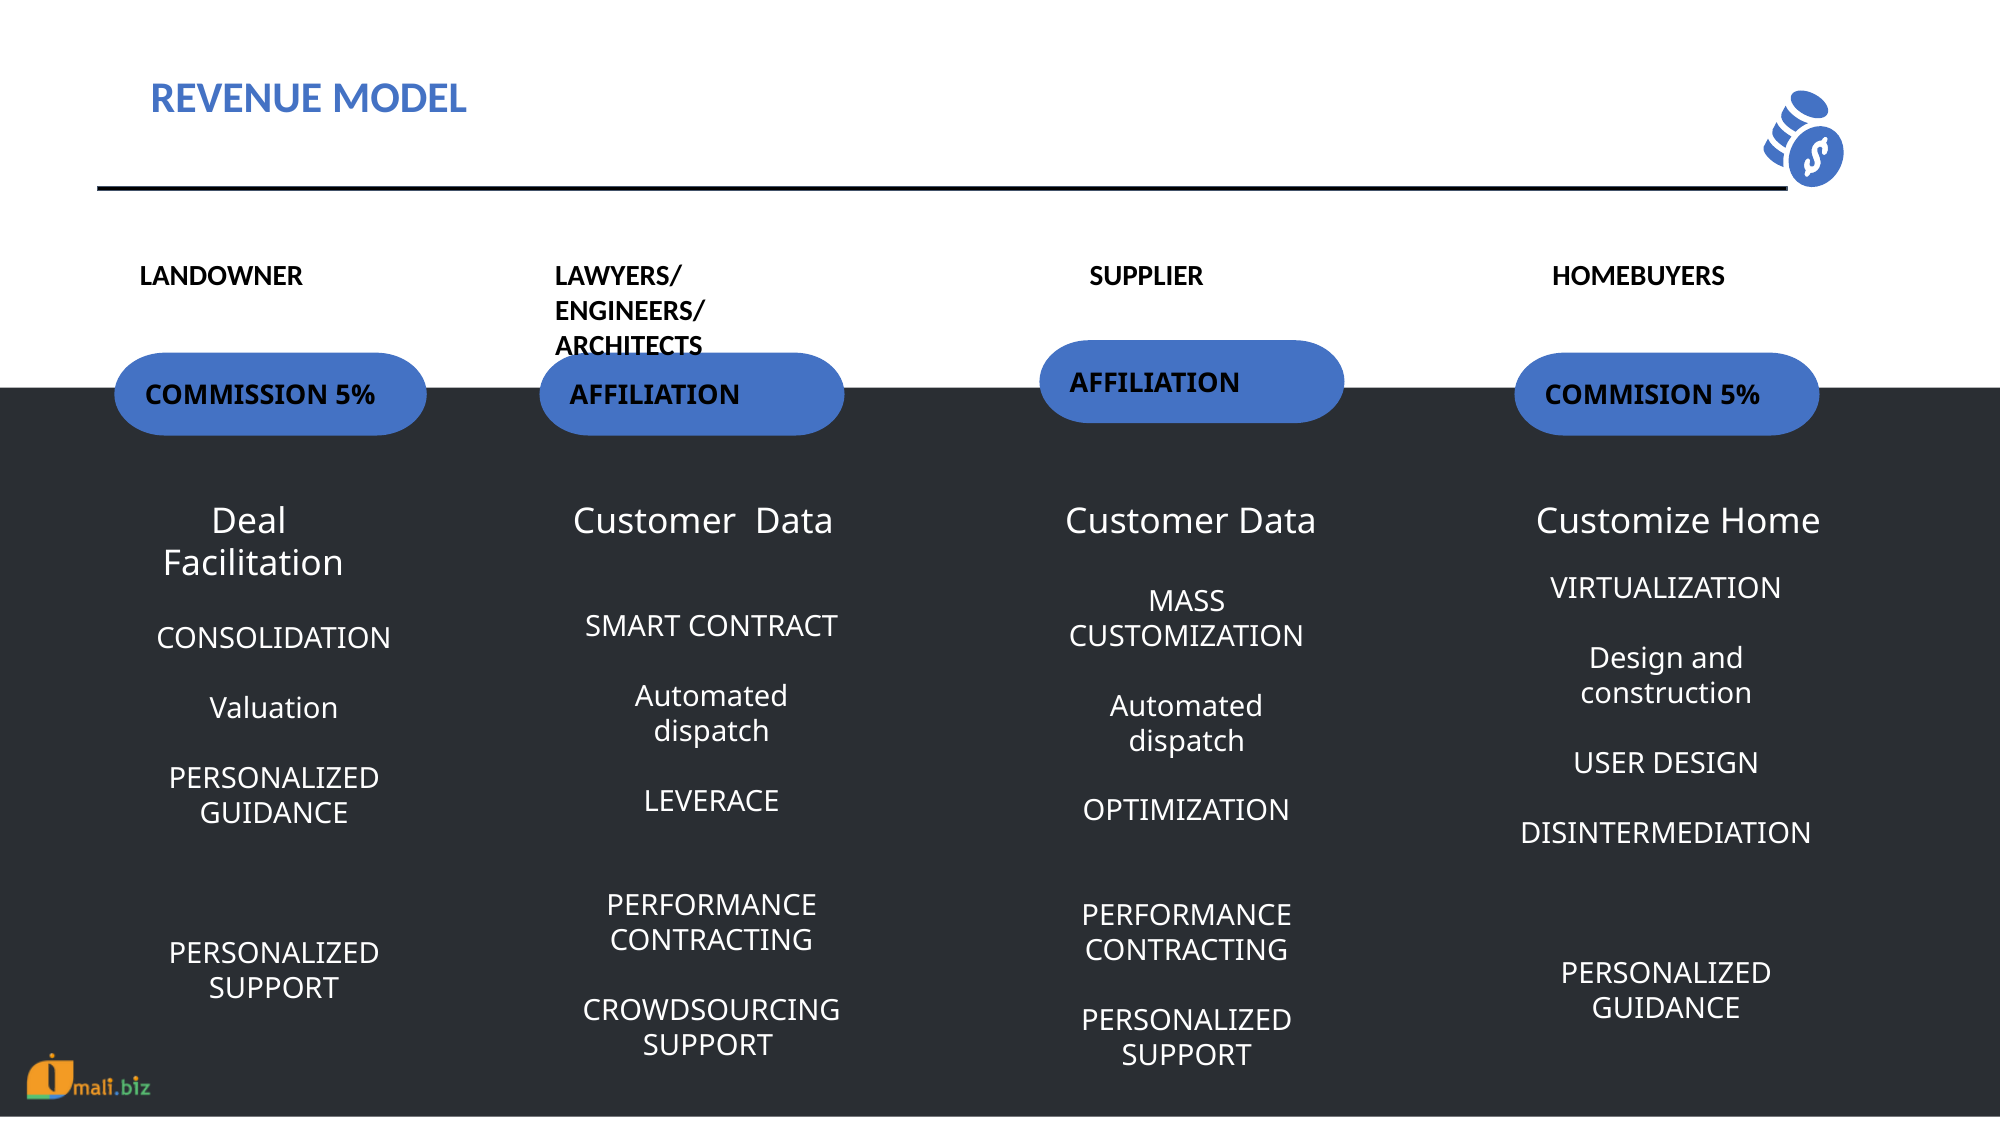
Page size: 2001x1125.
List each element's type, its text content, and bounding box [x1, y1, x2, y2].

text_box HOMEBUYERS [1537, 241, 1787, 307]
text_box [0, 387, 2000, 1117]
text_box VIRTUALIZATION Design and construction USER DESIGN DISINTERMEDIATION PERSONALIZED GUIDANCE [1497, 554, 1836, 1074]
text_box Customize Home [1490, 482, 1867, 556]
text_box [97, 186, 1773, 191]
text_box Customer Data [1002, 482, 1380, 556]
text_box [1771, 97, 1850, 184]
text_box LAWYERS/ENGINEERS/ARCHITECTS [540, 241, 844, 377]
text_box COMMISSION 5% [115, 353, 427, 435]
text_box CONSOLIDATION Valuation PERSONALIZED GUIDANCE PERSONALIZED SUPPORT [122, 604, 426, 1089]
text_box MASS CUSTOMIZATION Automated dispatch OPTIMIZATION PERFORMANCE CONTRACTING PERSONALIZED SUPPORT [1034, 566, 1339, 1122]
text_box COMMISION 5% [1515, 353, 1819, 435]
picture [26, 1052, 151, 1100]
text_box SMART CONTRACT Automated dispatch LEVERACE PERFORMANCE CONTRACTING CROWDSOURCING SUPPORT [559, 591, 864, 1125]
text_box Deal Facilitation [65, 482, 442, 598]
text_box REVENUE MODEL [135, 54, 784, 137]
text_box SUPPLIER [1074, 241, 1325, 307]
text_box Customer Data [515, 482, 892, 556]
text_box LANDOWNER [124, 241, 375, 307]
text_box AFFILIATION [540, 377, 844, 435]
text_box AFFILIATION [1040, 340, 1344, 423]
